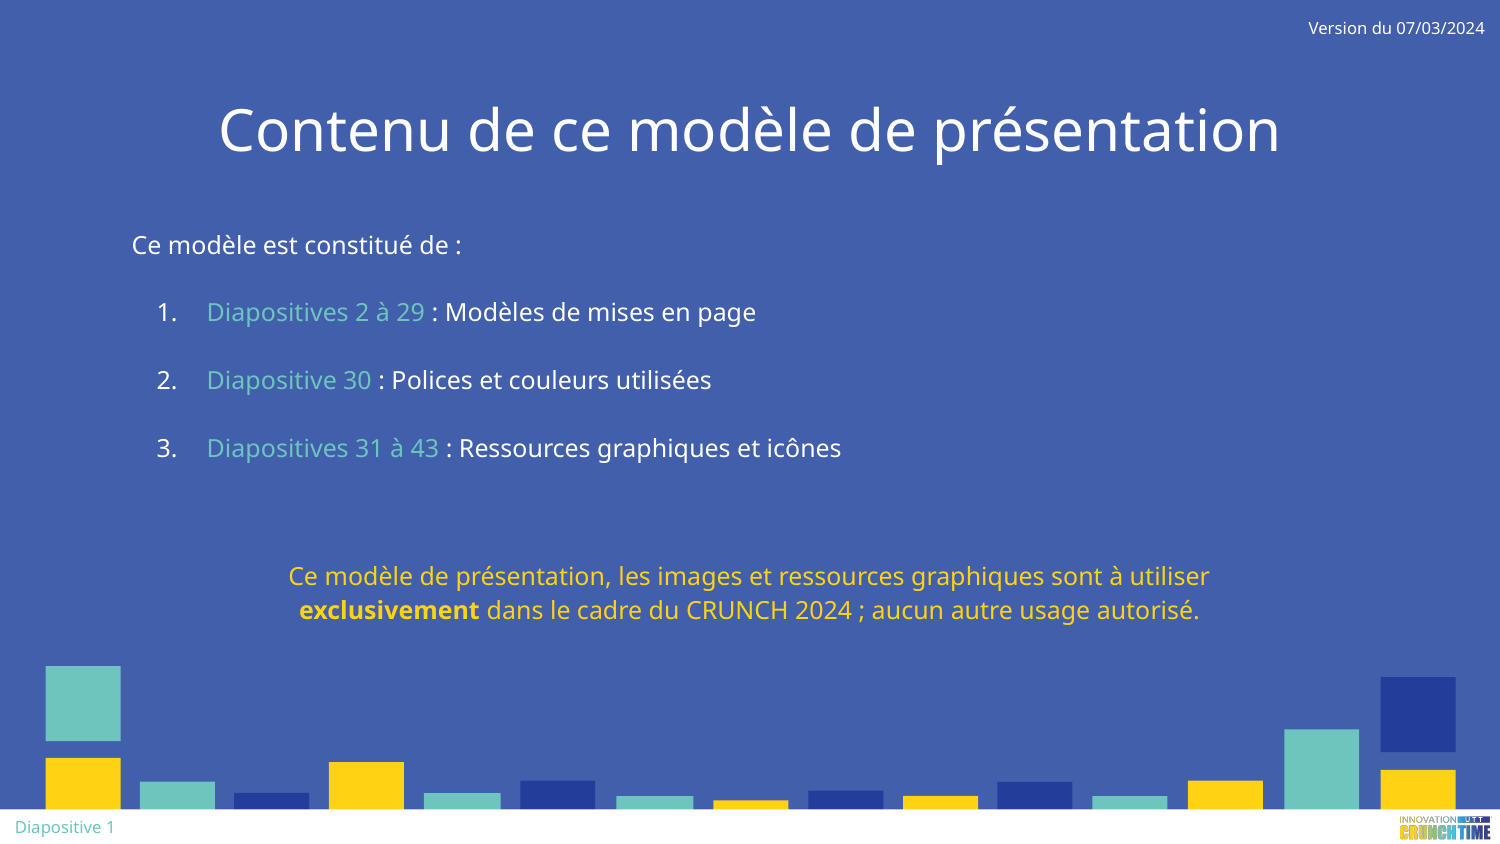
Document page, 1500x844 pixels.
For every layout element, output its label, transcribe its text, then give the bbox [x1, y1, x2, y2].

text_box Ce modèle de présentation, les images et ressources graphiques sont à utiliser exclusivement dans le cadre du CRUNCH 2024 ; aucun autre usage autorisé. [262, 540, 1238, 641]
title Contenu de ce modèle de présentation [116, 88, 1384, 167]
text_box Version du 07/03/2024 [1184, 0, 1500, 67]
list Ce modèle est constitué de : Diapositives 2 à 29 : Modèles de mises en page Diapositive 30 : Polices et couleurs utilisées Diapositives 31 à 43 : Ressources graphiques et icônes [116, 209, 1384, 539]
picture [1399, 816, 1493, 840]
